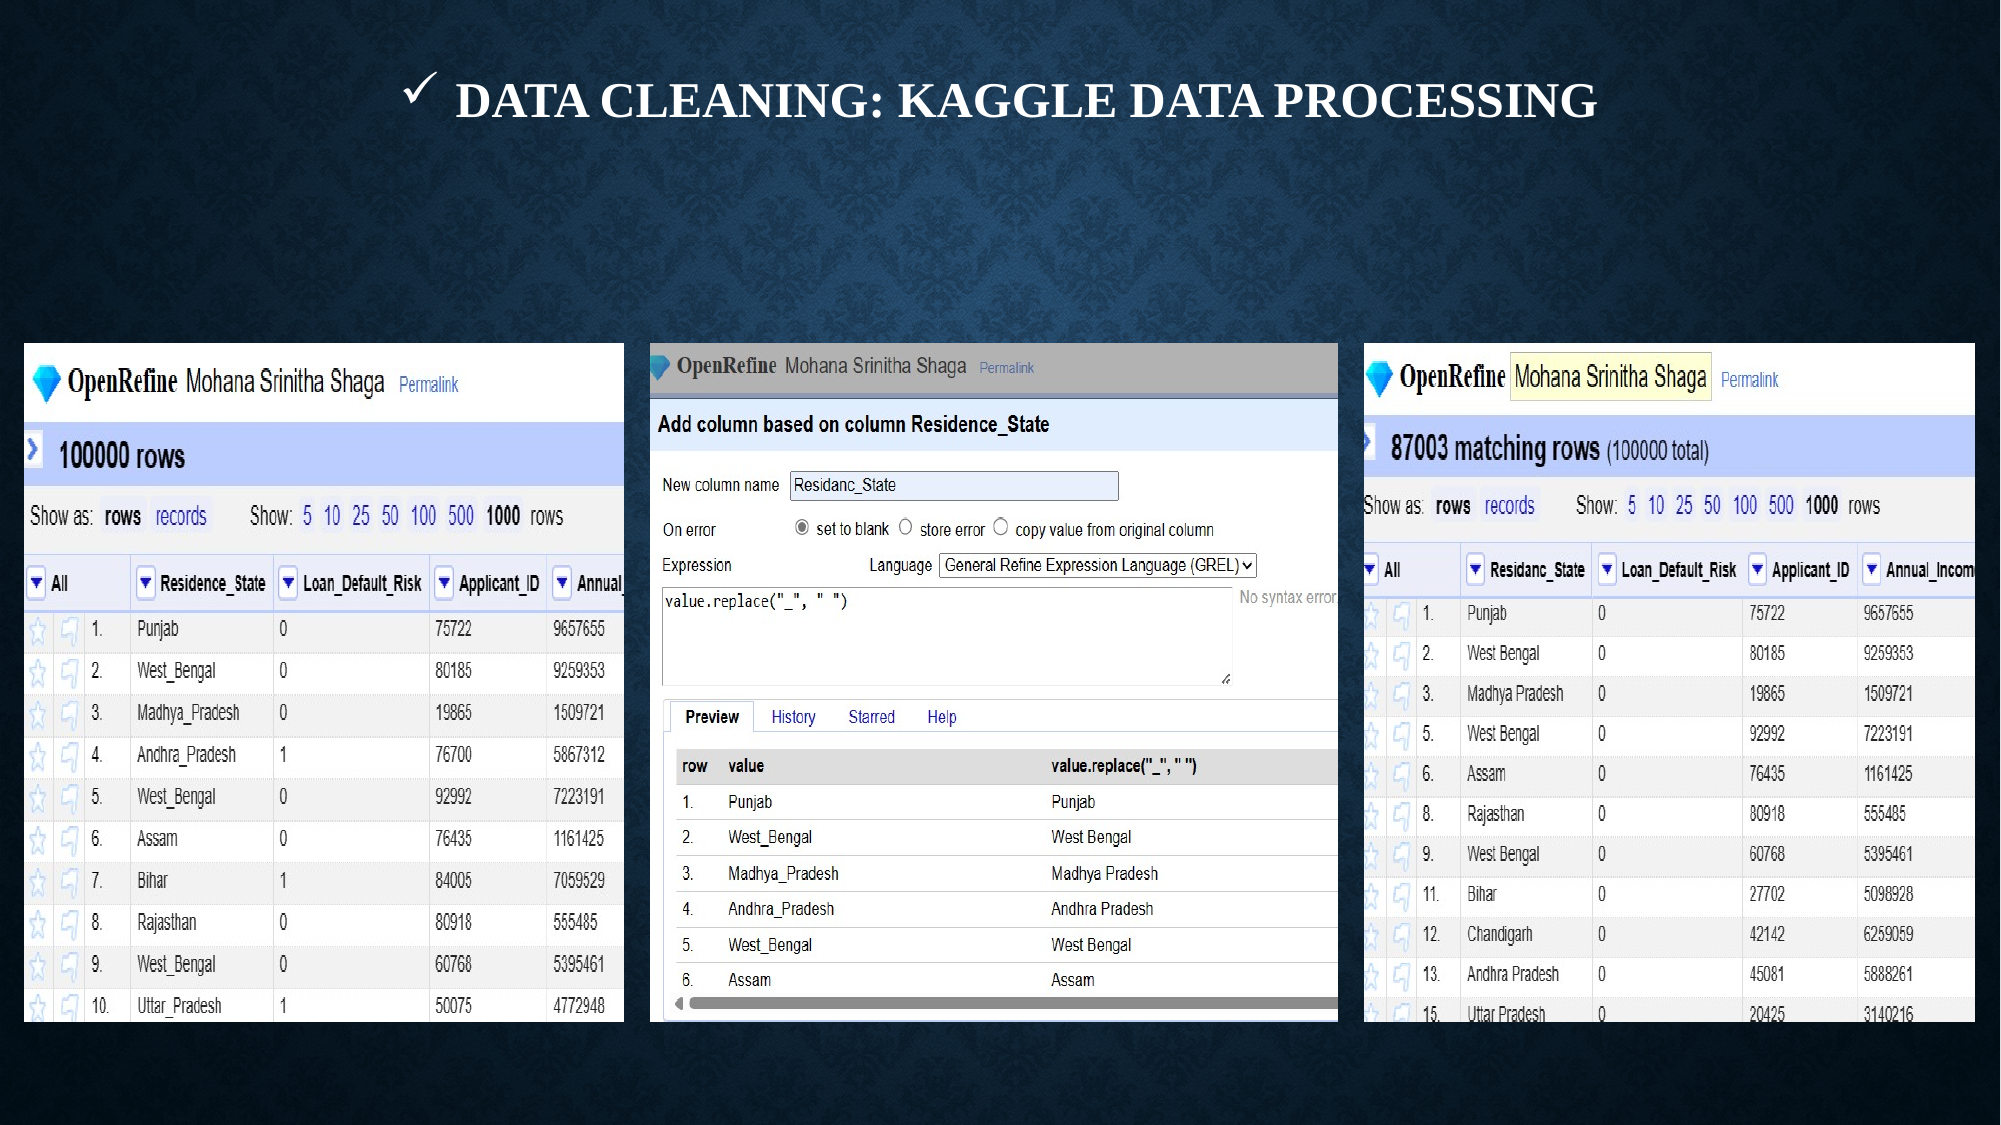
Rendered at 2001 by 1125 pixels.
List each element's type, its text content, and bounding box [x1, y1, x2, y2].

title DATA CLEANING: Kaggle Data Processing [149, 62, 1849, 200]
picture [24, 343, 624, 1022]
picture [1363, 343, 1976, 1022]
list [649, 343, 1338, 1022]
